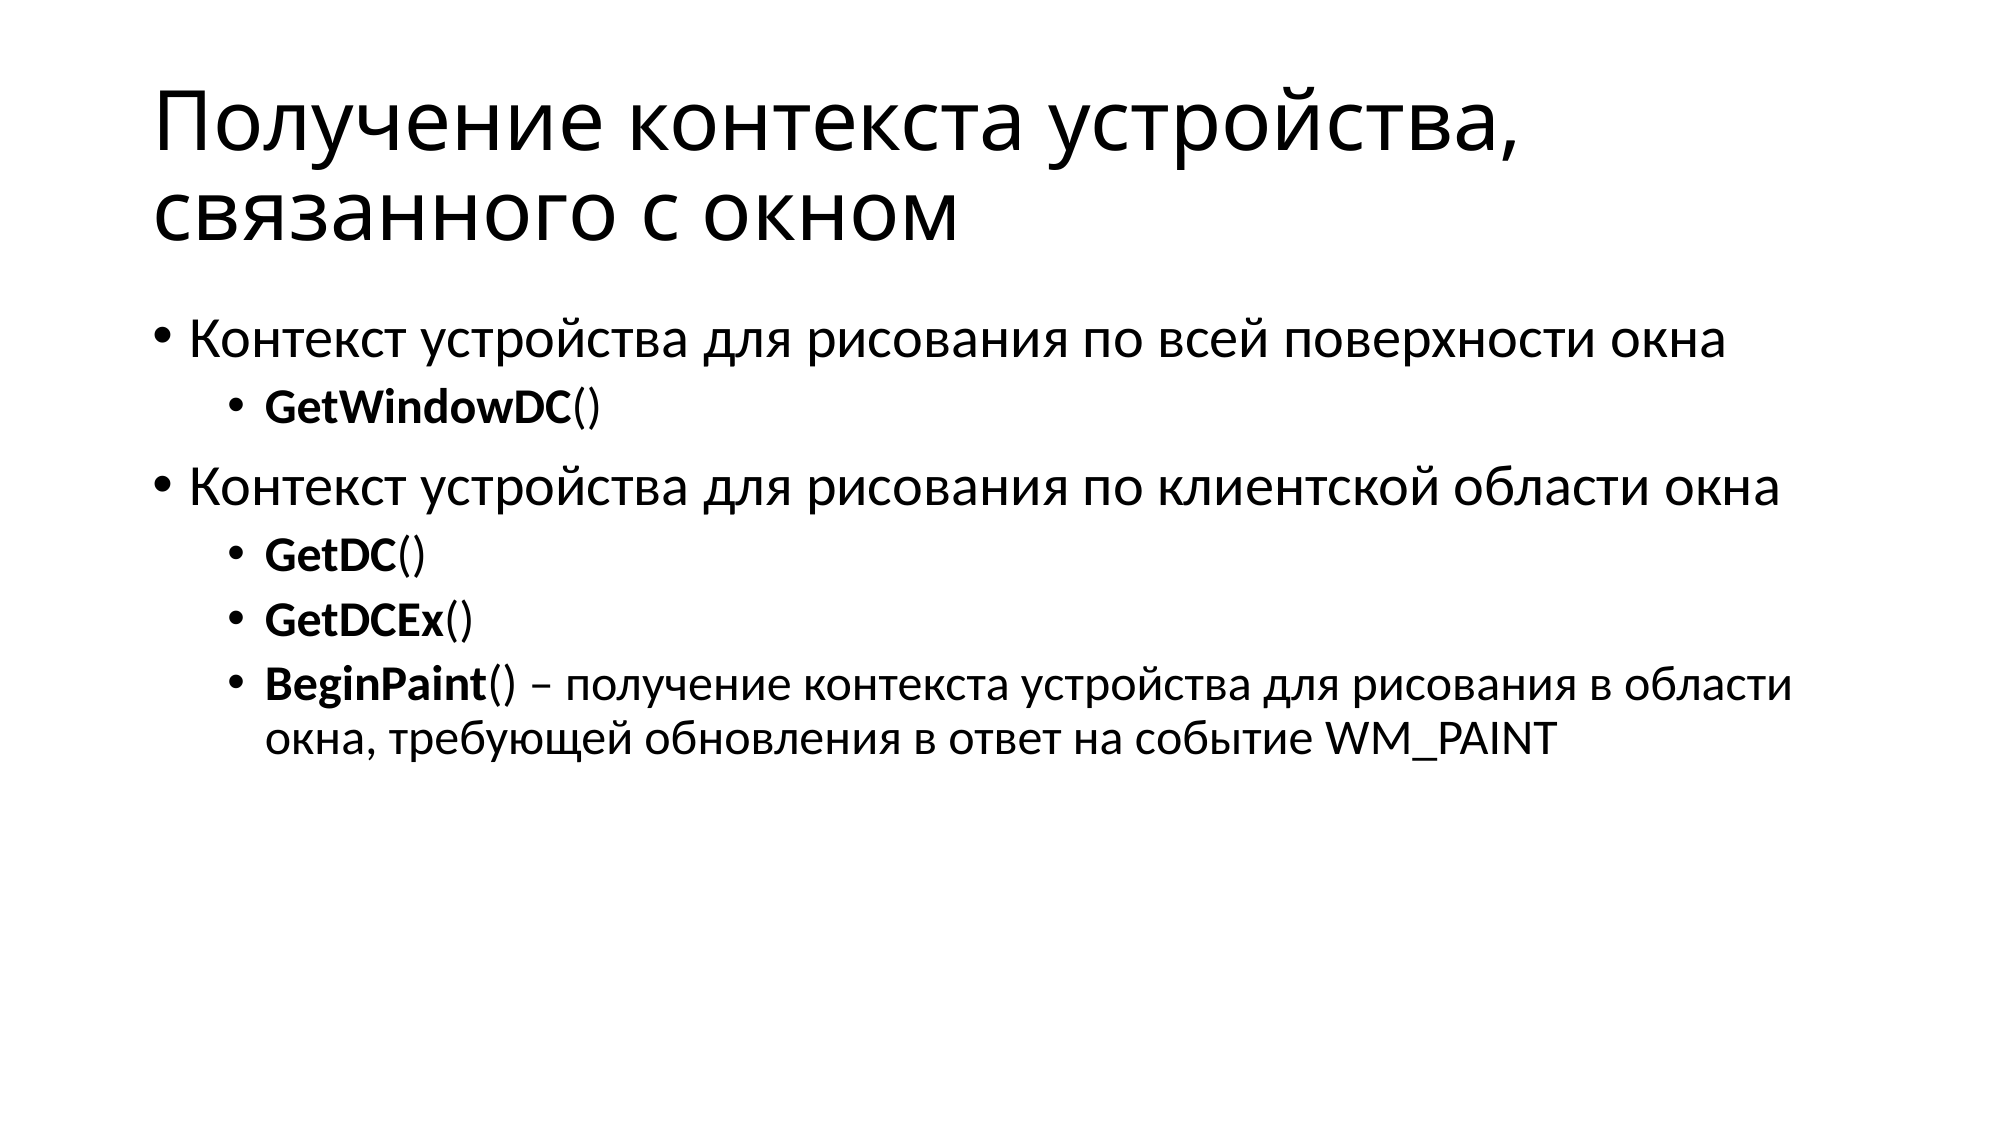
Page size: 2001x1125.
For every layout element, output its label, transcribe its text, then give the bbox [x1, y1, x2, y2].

list Контекст устройства для рисования по всей поверхности окна GetWindowDC() Контекст устройства для рисования по клиентской области окна GetDC() GetDCEx() BeginPaint() – получение контекста устройства для рисования в области окна, требующей обновления в ответ на событие WM_PAINT [137, 299, 1863, 1014]
title Получение контекста устройства, связанного с окном [137, 59, 1863, 278]
